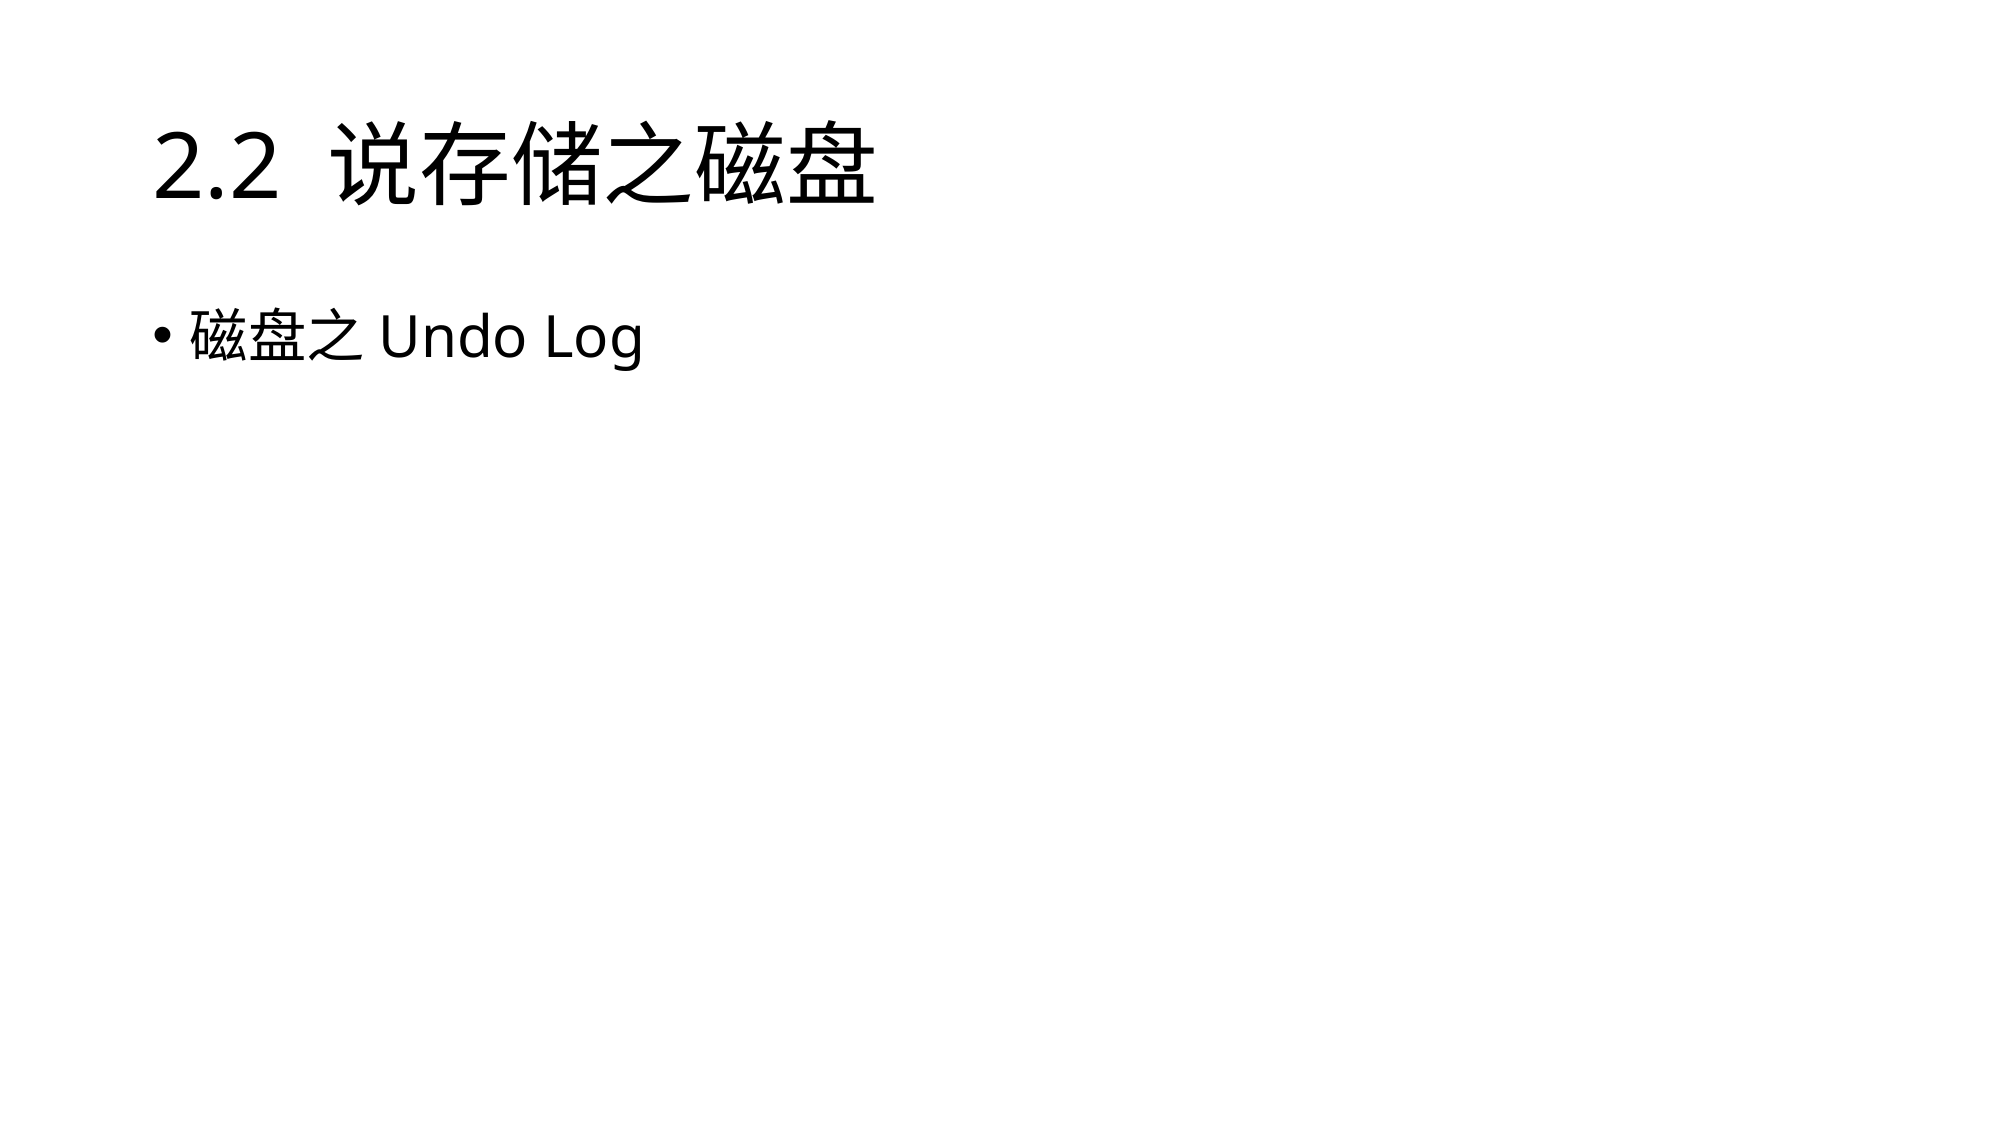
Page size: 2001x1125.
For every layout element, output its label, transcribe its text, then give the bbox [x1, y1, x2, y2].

title 2.2 说存储之磁盘 [137, 59, 1863, 278]
list 磁盘之Undo Log [137, 299, 1863, 1014]
